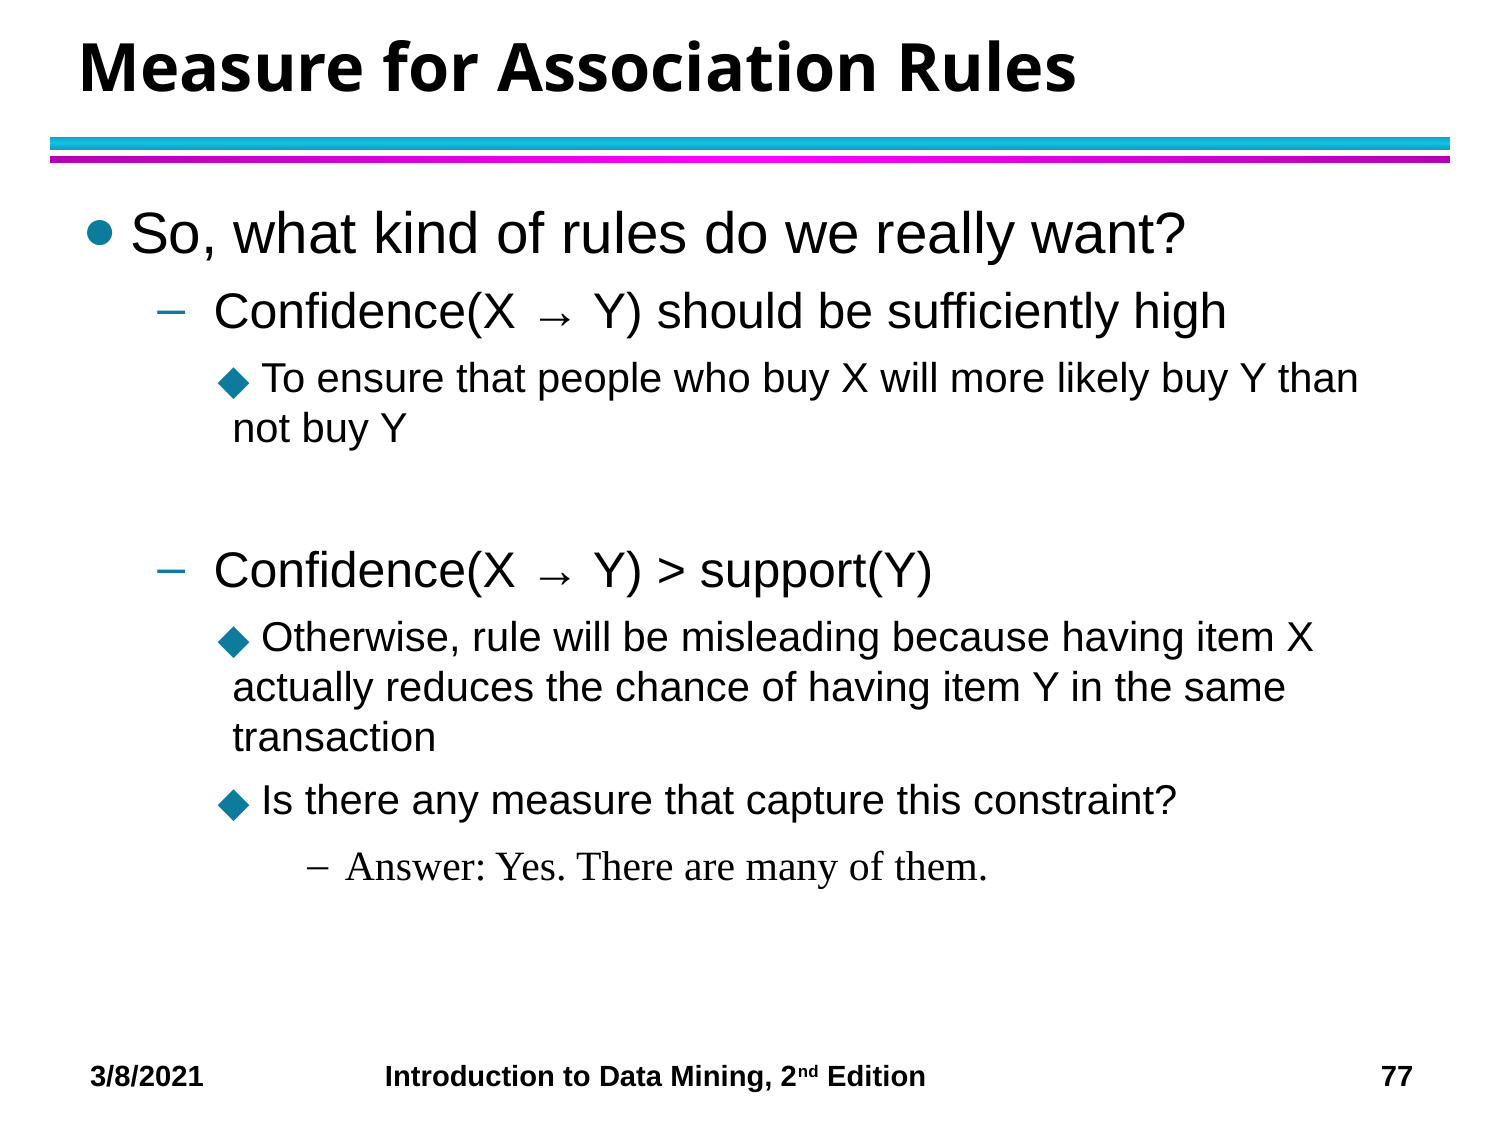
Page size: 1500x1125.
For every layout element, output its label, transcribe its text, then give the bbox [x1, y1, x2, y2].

title Measure for Association Rules [62, 24, 1421, 113]
list So, what kind of rules do we really want? Confidence(X → Y) should be sufficiently high To ensure that people who buy X will more likely buy Y than not buy Y Confidence(X → Y) > support(Y) Otherwise, rule will be misleading because having item X actually reduces the chance of having item Y in the same transaction Is there any measure that capture this constraint? Answer: Yes. There are many of them. [67, 187, 1432, 1038]
